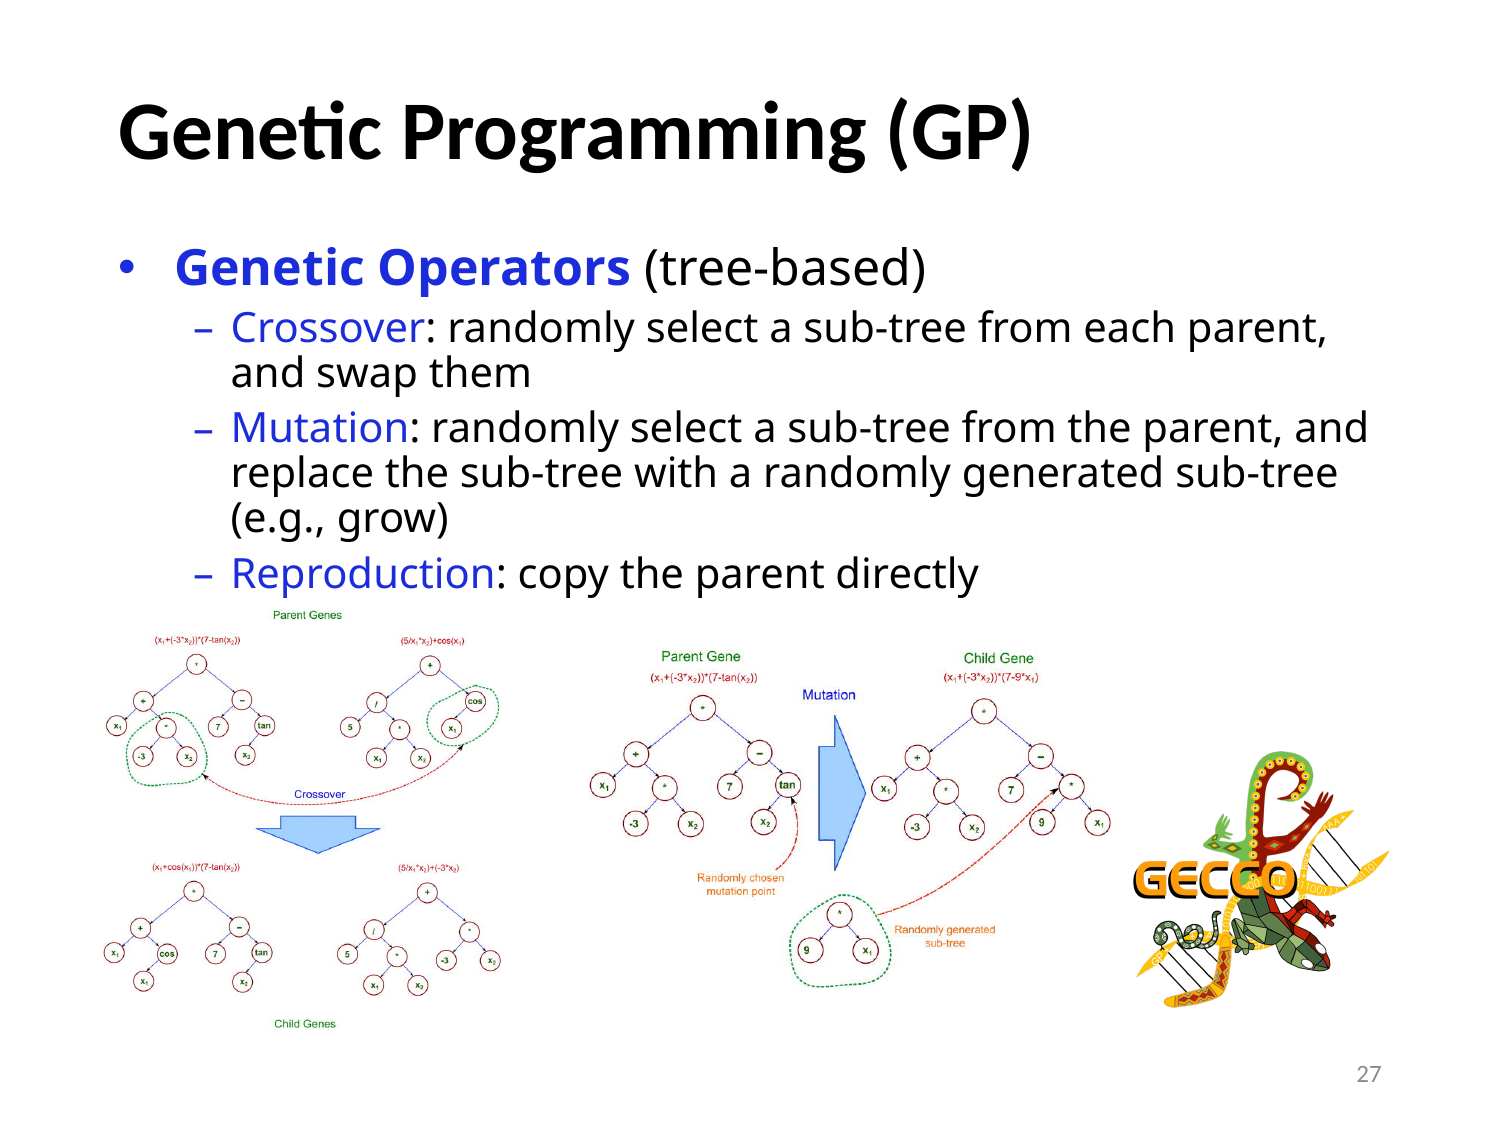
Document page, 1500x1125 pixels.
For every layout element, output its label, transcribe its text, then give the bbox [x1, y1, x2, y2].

slide_number 27 [1059, 1042, 1397, 1103]
list Genetic Operators (tree-based) Crossover: randomly select a sub-tree from each parent, and swap them Mutation: randomly select a sub-tree from the parent, and replace the sub-tree with a randomly generated sub-tree (e.g., grow) Reproduction: copy the parent directly [103, 234, 1397, 1014]
title Genetic Programming (GP) [103, 59, 1397, 207]
picture [588, 650, 1111, 988]
picture [103, 610, 501, 1028]
